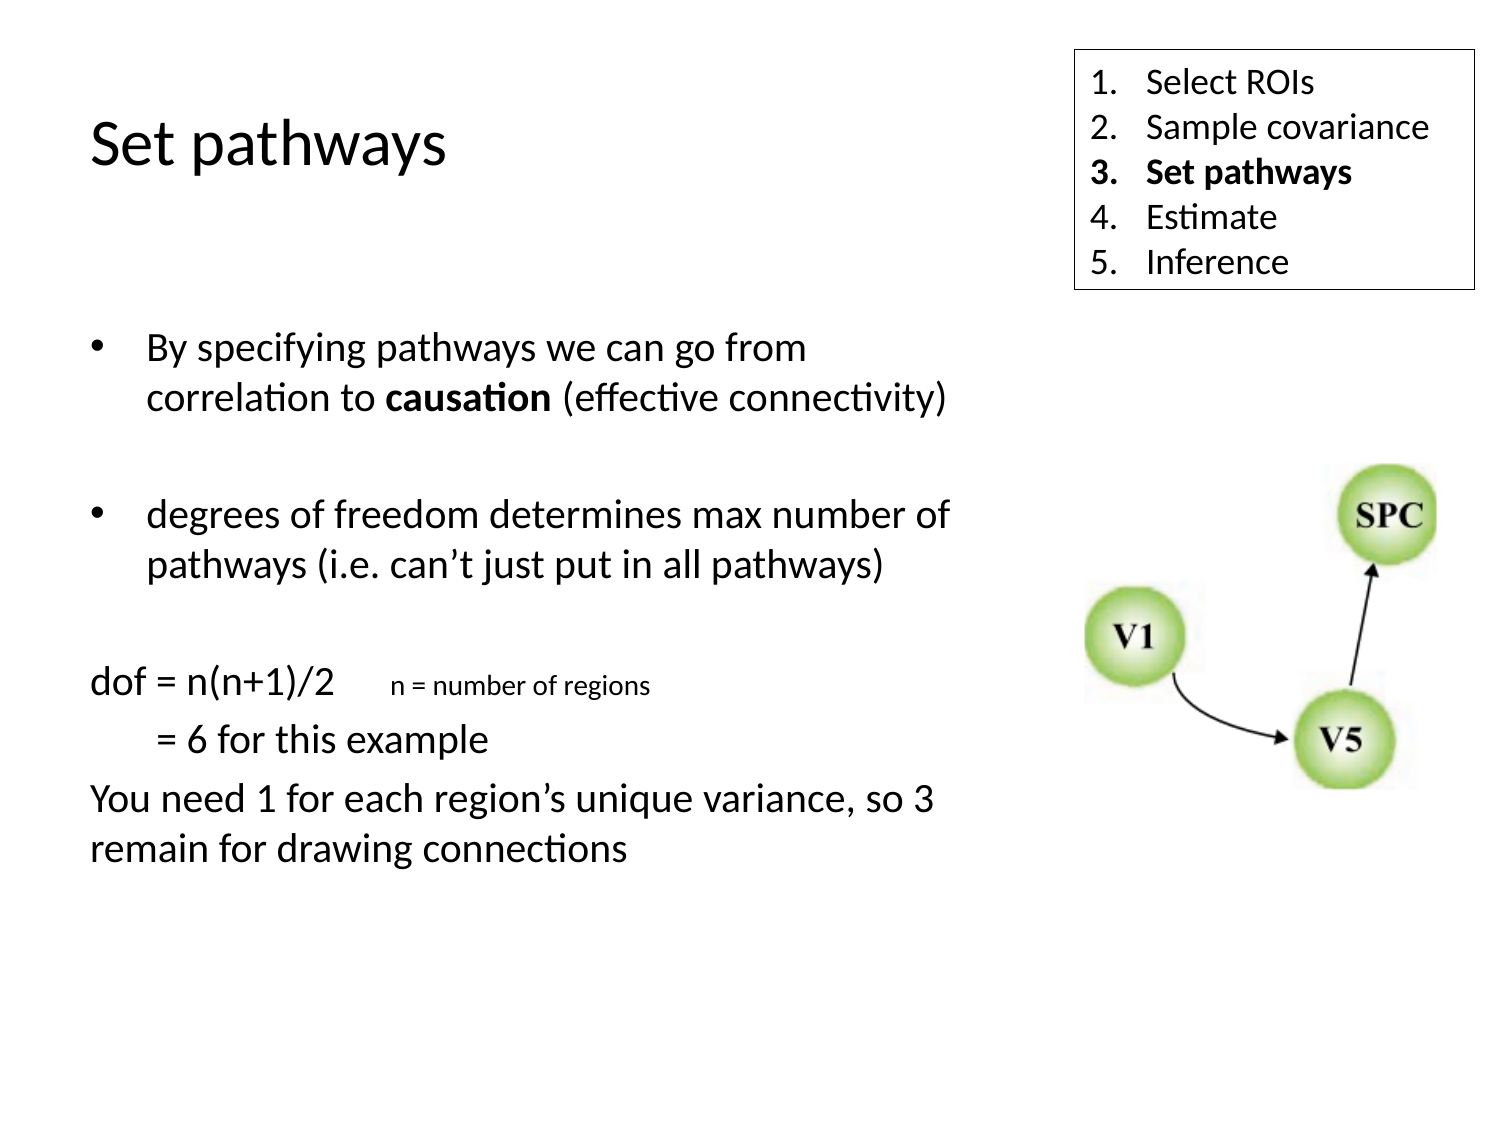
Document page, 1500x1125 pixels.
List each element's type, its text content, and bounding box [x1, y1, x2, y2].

title Set pathways [75, 45, 1063, 233]
list By specifying pathways we can go from correlation to causation (effective connectivity) degrees of freedom determines max number of pathways (i.e. can’t just put in all pathways) dof = n(n+1)/2 n = number of regions = 6 for this example You need 1 for each region’s unique variance, so 3 remain for drawing connections [75, 312, 988, 1113]
picture [1063, 437, 1491, 812]
text_box Select ROIs Sample covariance Set pathways Estimate Inference [1074, 49, 1475, 290]
